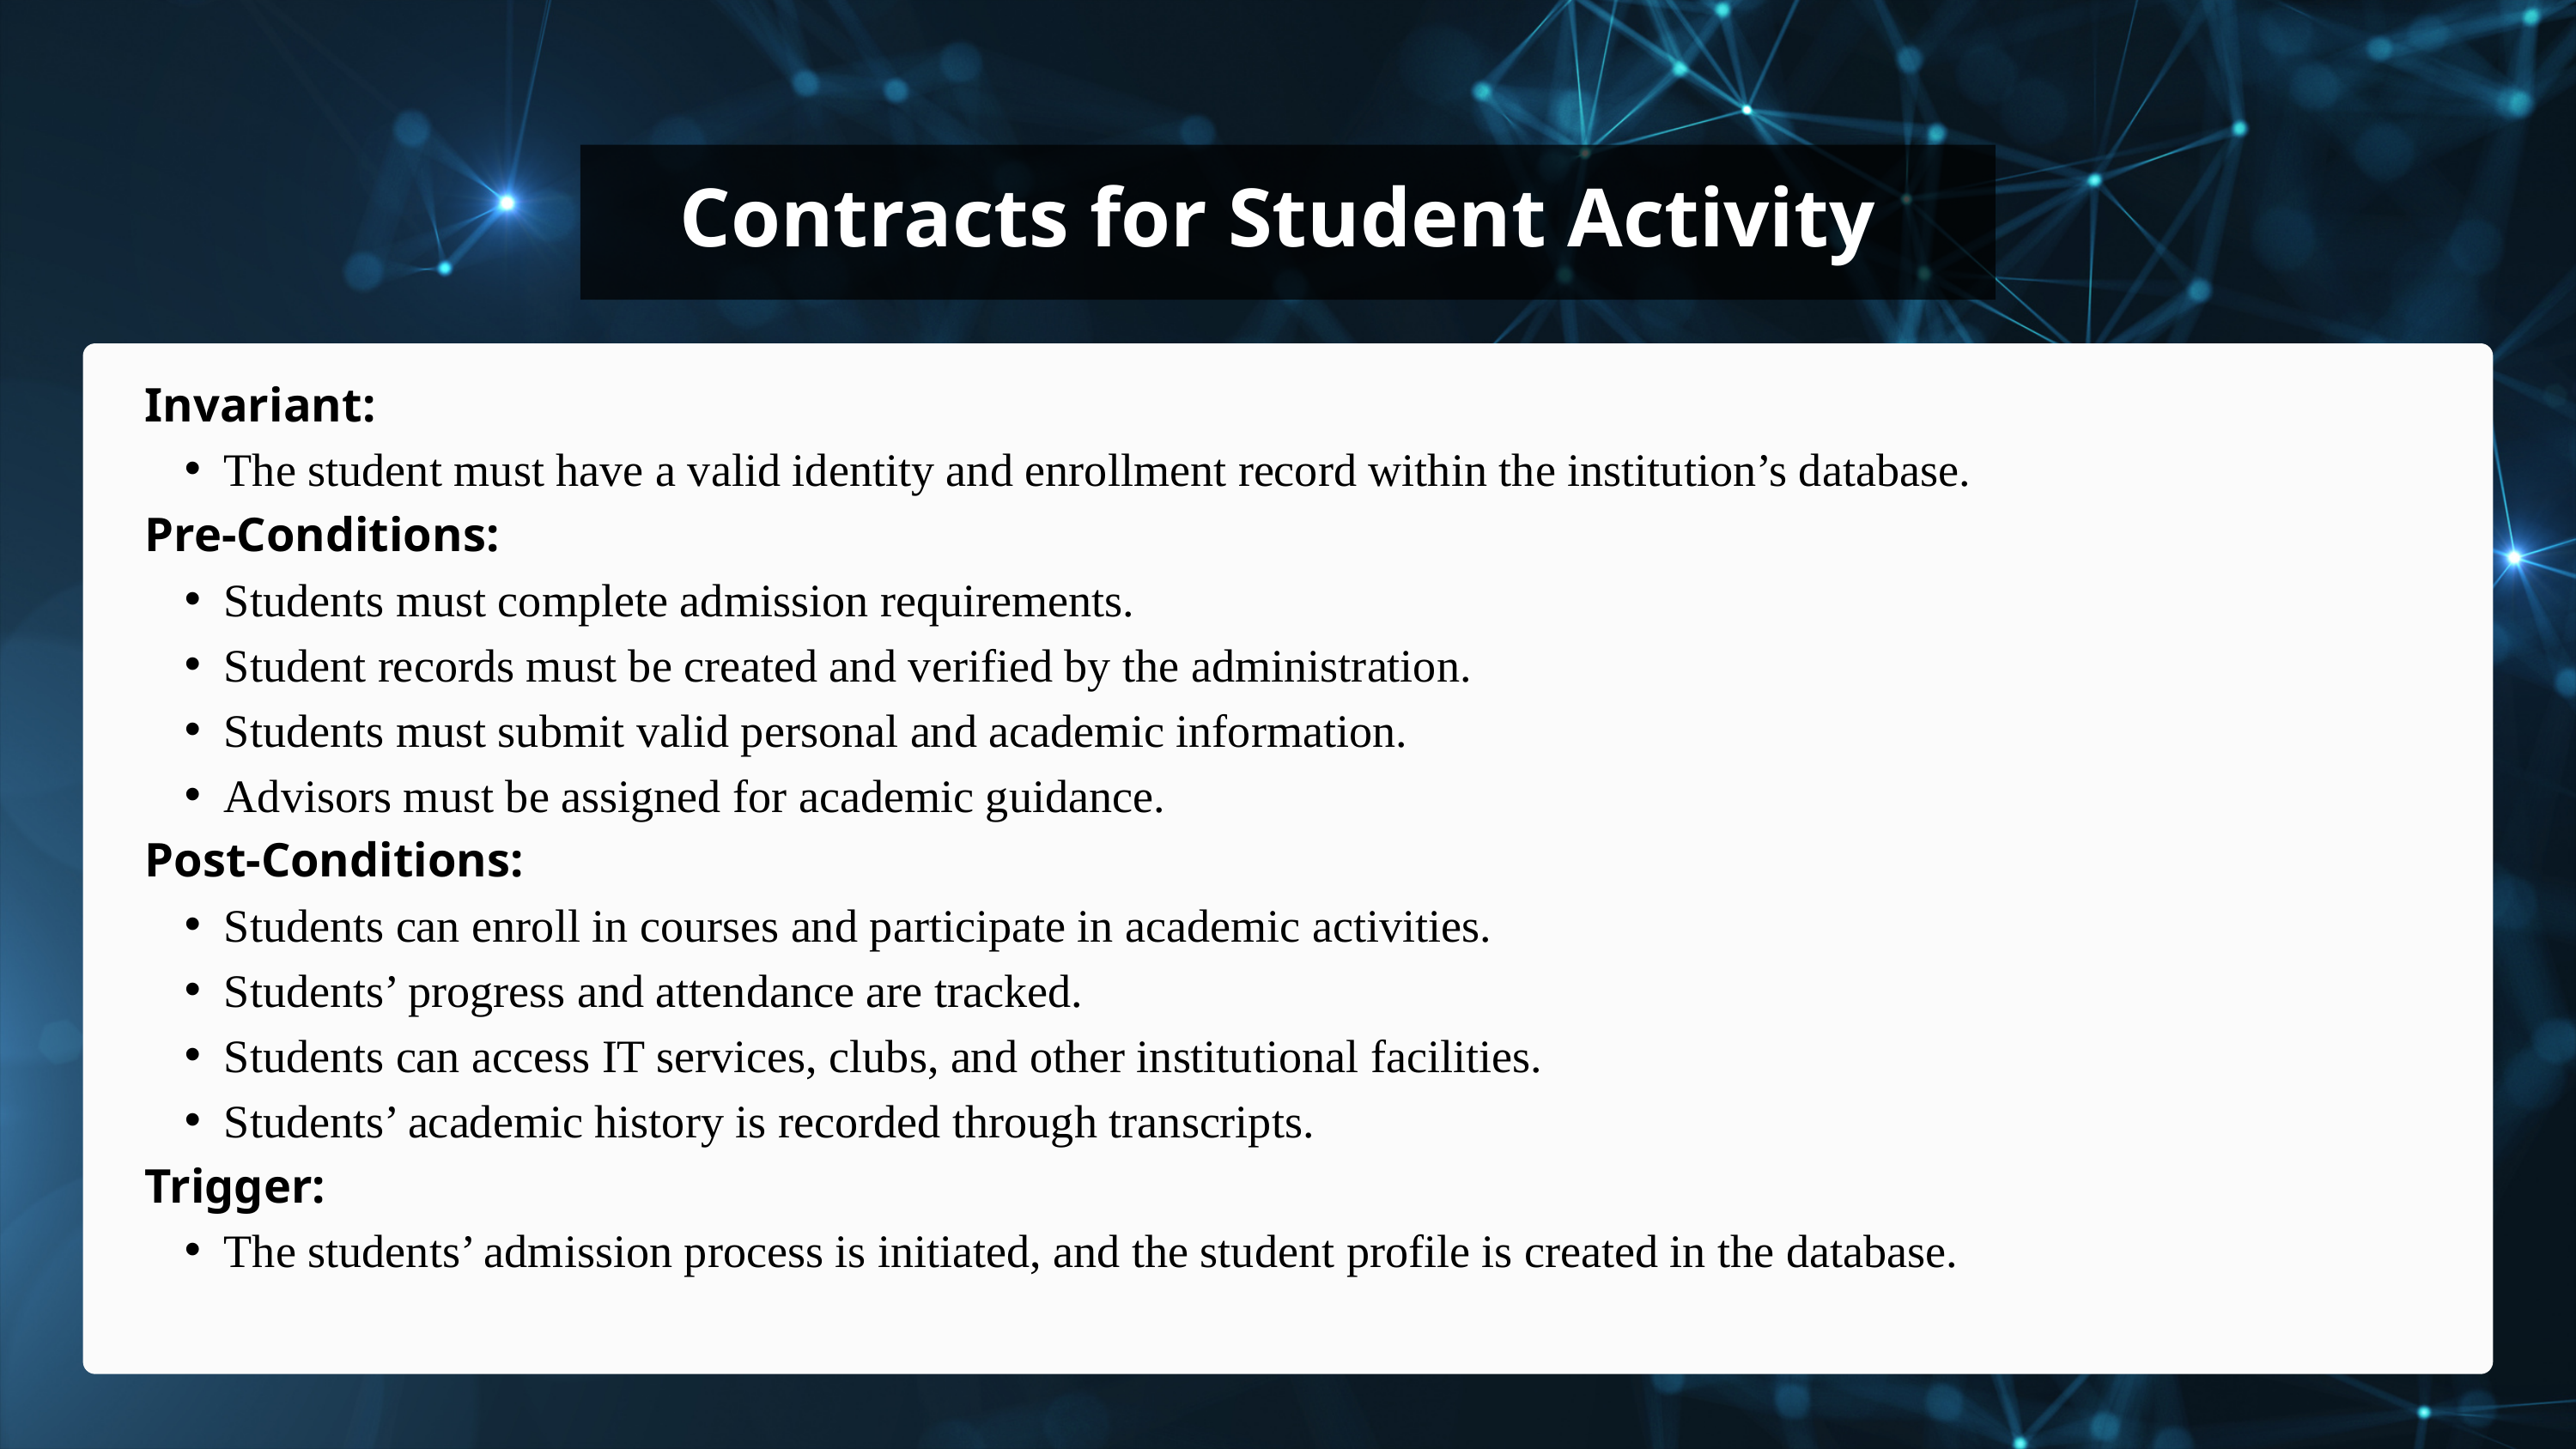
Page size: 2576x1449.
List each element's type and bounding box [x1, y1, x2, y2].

text_box [0, 0, 2576, 1449]
text_box [580, 144, 1996, 300]
text_box [82, 343, 2494, 1374]
